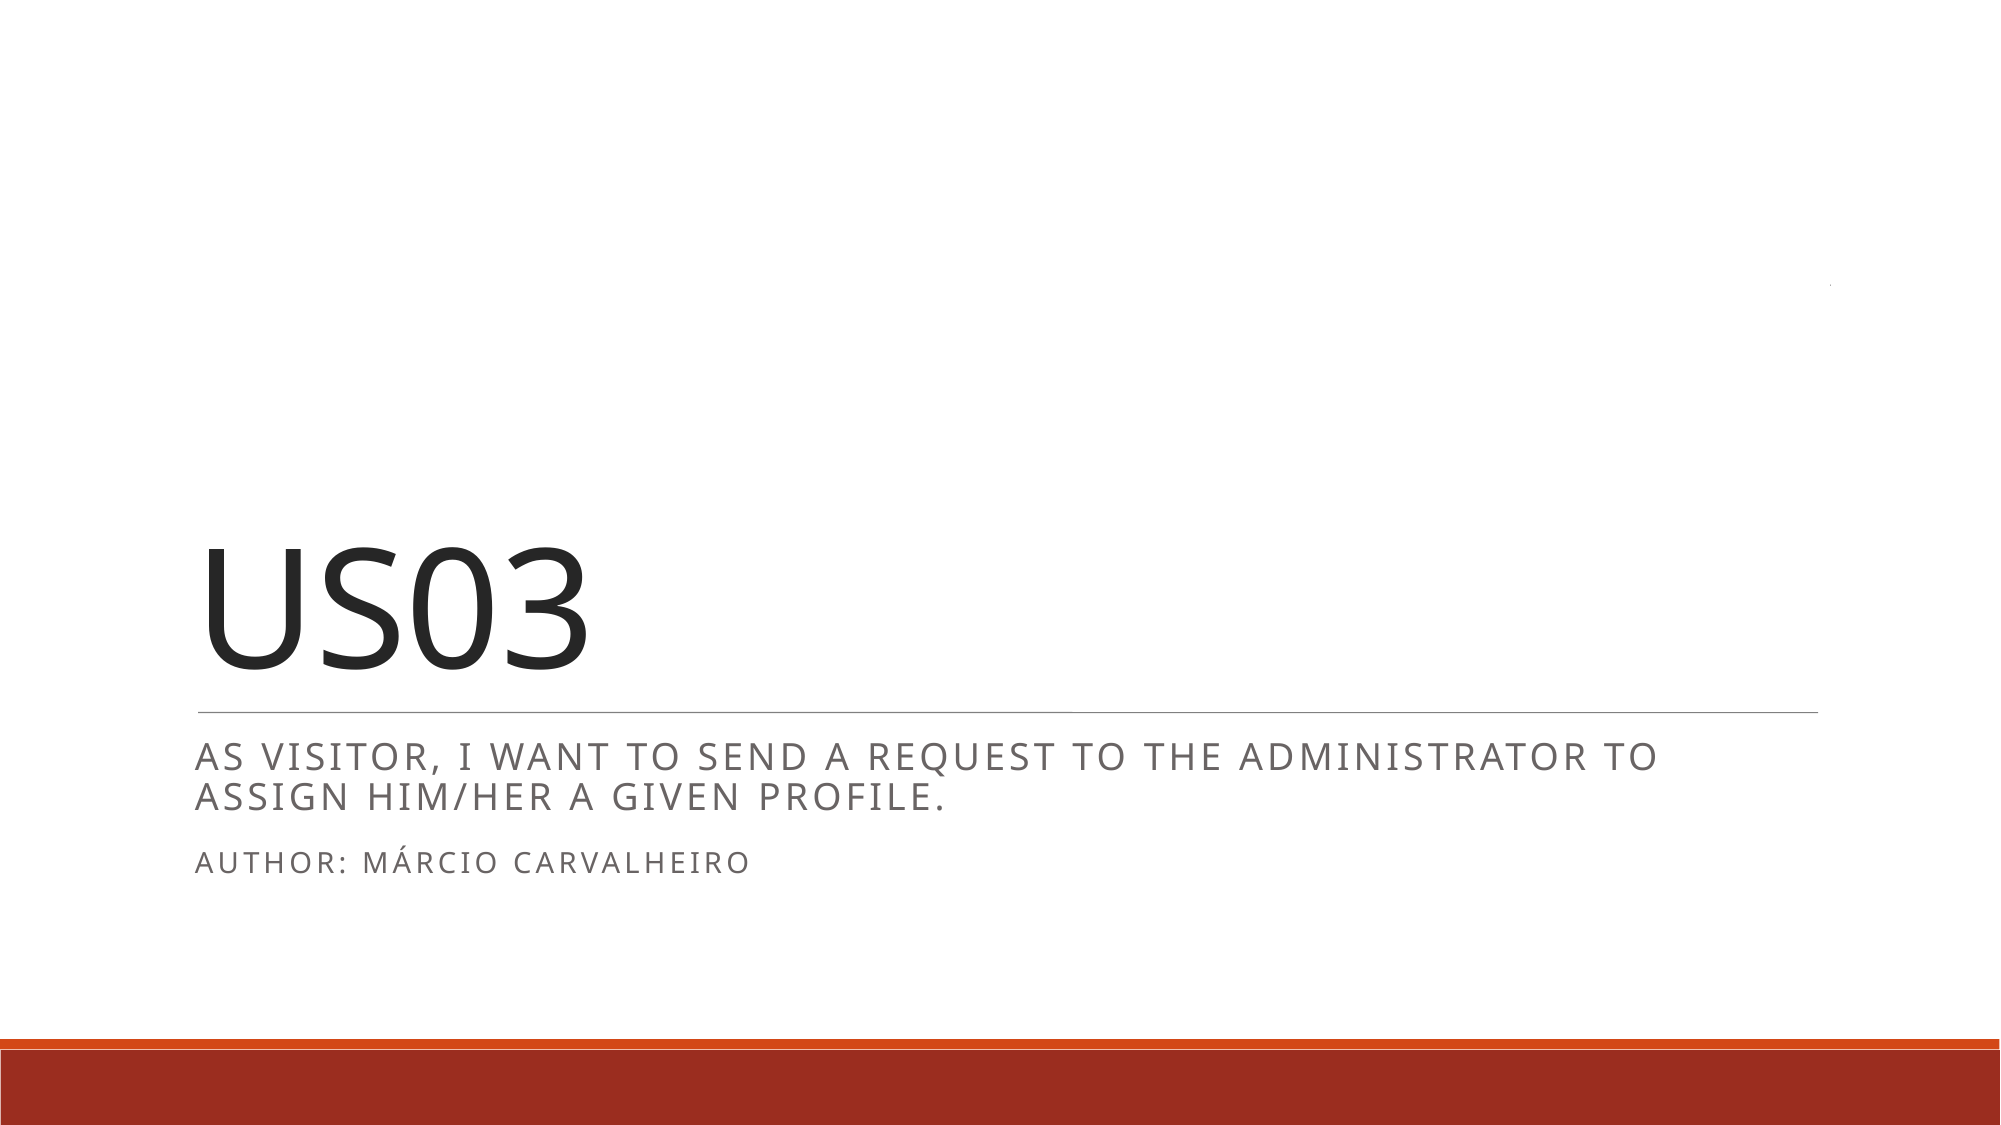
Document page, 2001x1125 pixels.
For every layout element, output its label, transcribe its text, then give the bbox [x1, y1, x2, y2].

text_box As Visitor, I want to send a request to the administrator to assign him/her a given profile. Author: Márcio Carvalheiro [180, 730, 1830, 918]
text_box US03 [180, 124, 1830, 710]
